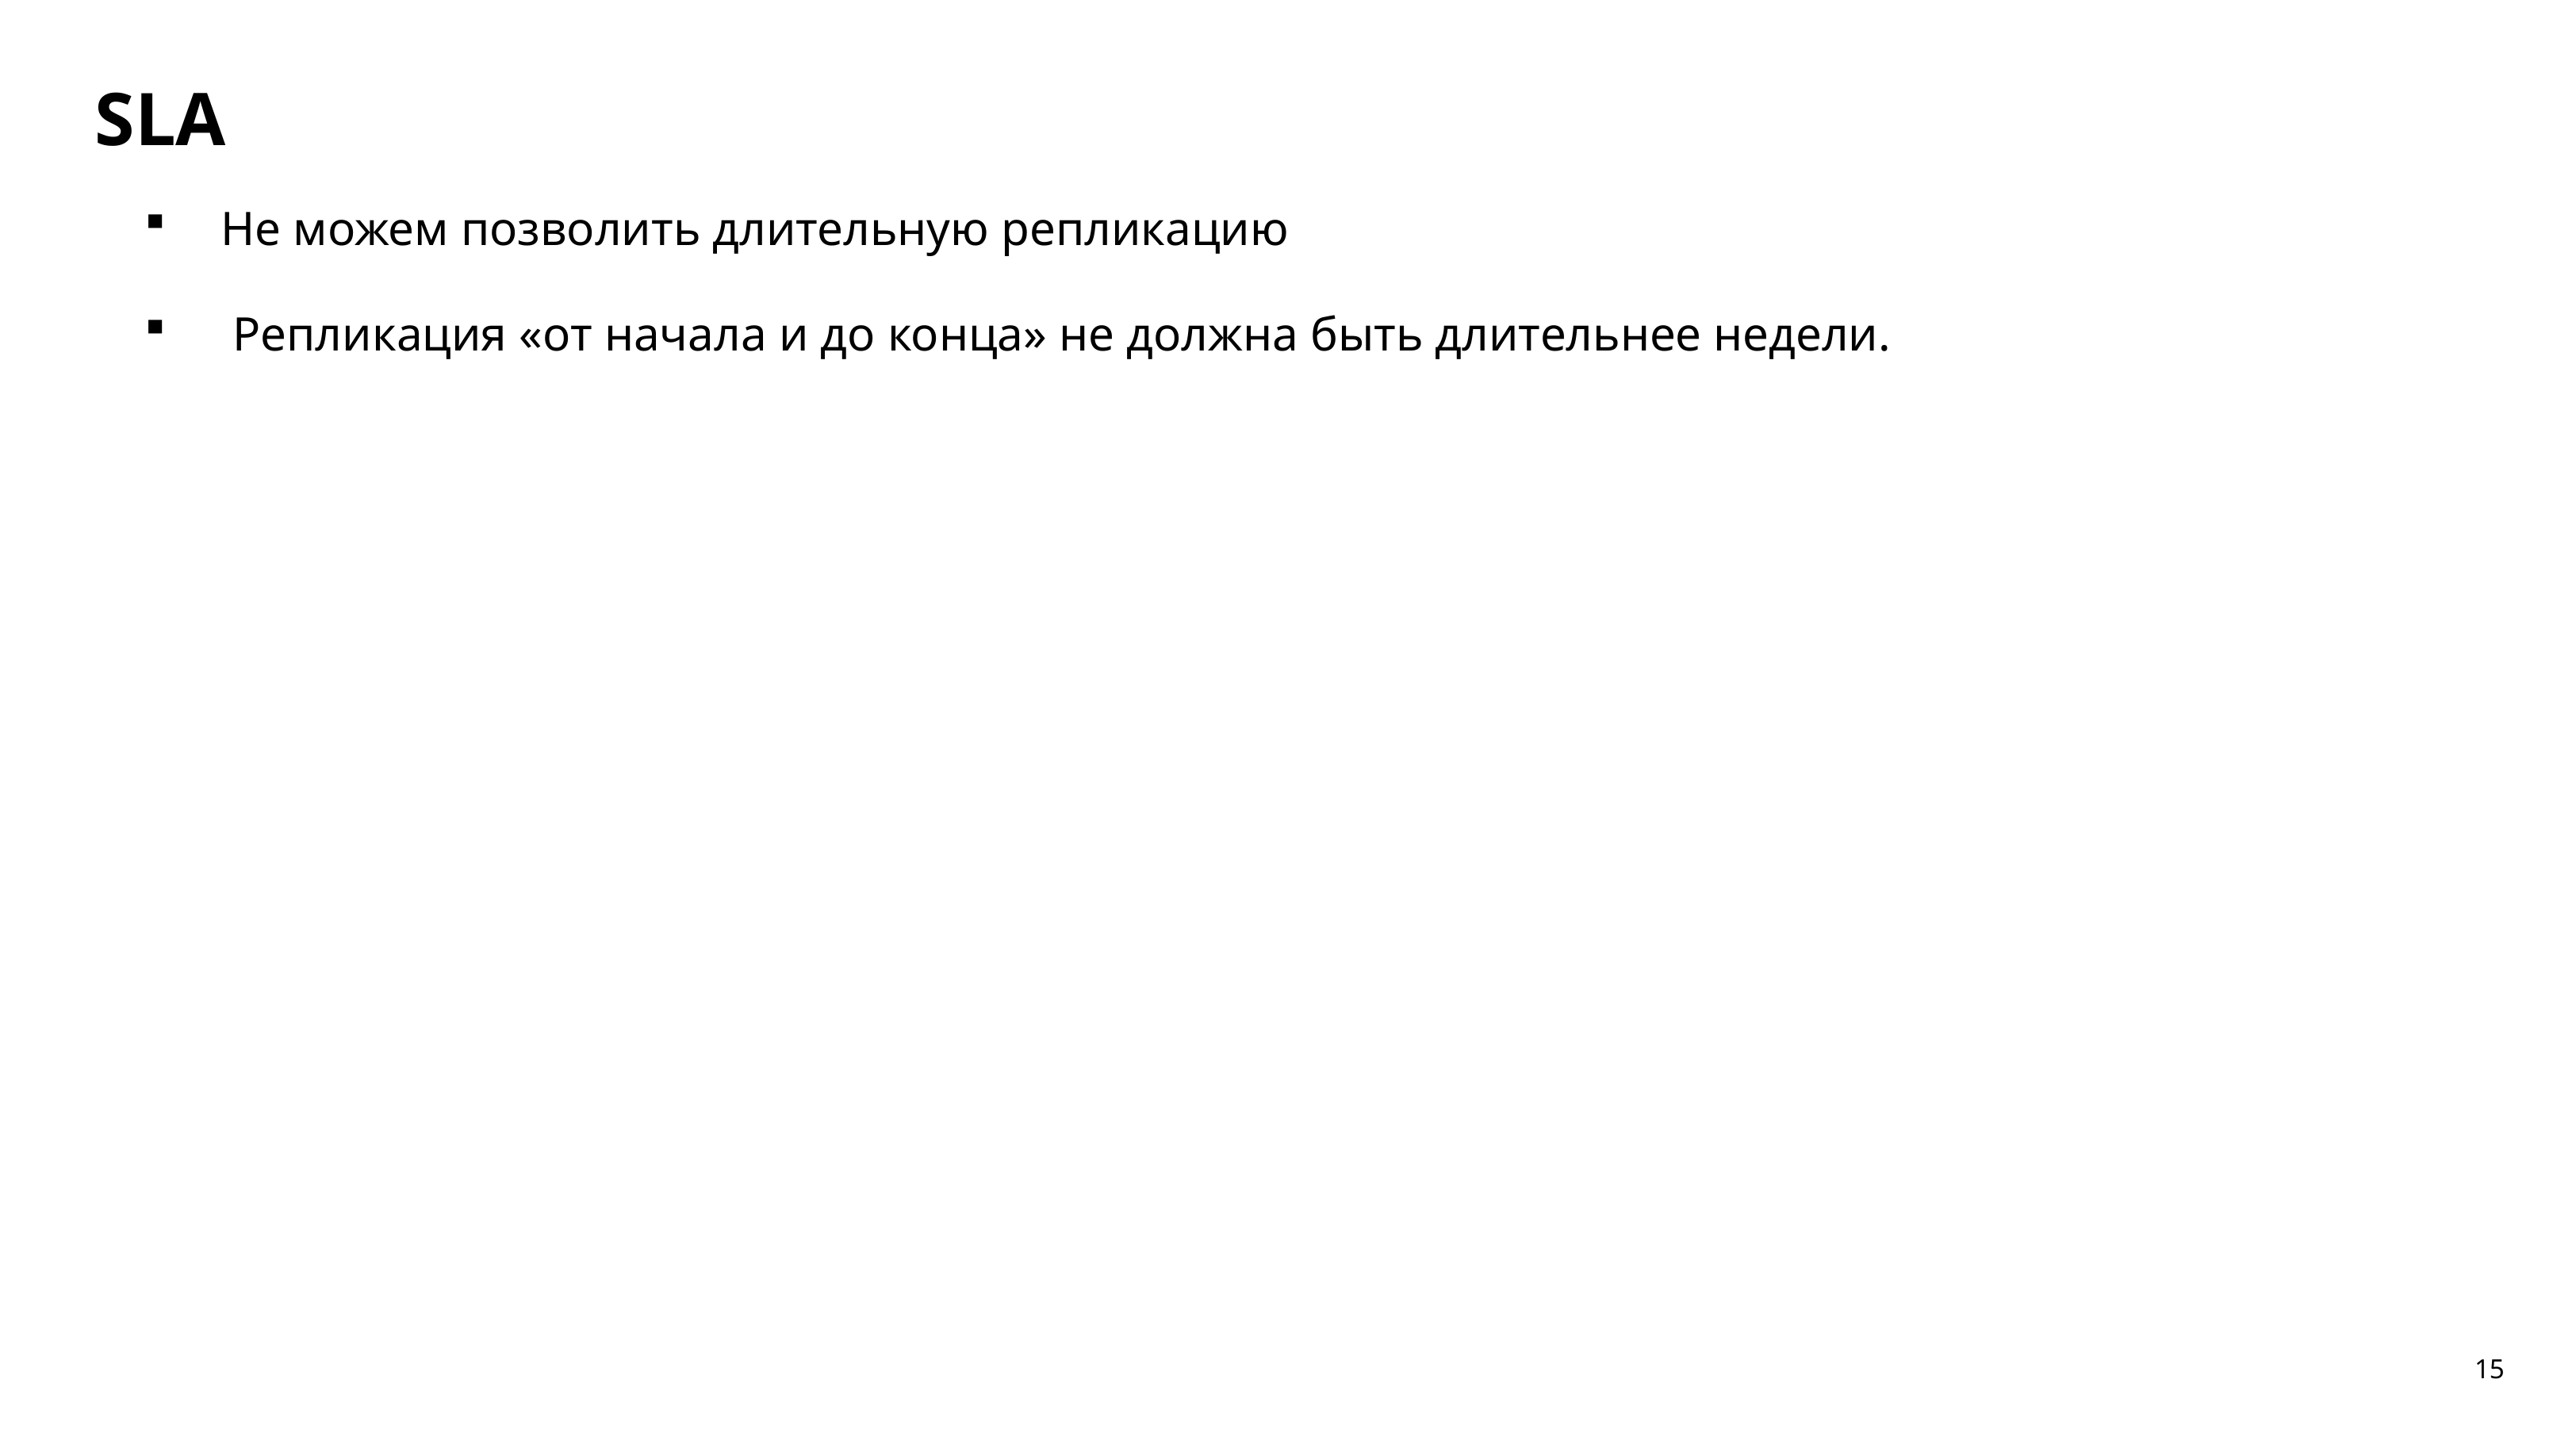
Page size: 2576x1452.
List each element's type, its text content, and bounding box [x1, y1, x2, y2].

text_box Не можем позволить длительную репликацию Репликация «от начала и до конца» не должна быть длительнее недели. [144, 188, 2090, 361]
text_box SLA [93, 73, 2141, 288]
slide_number 15 [2377, 1342, 2517, 1398]
